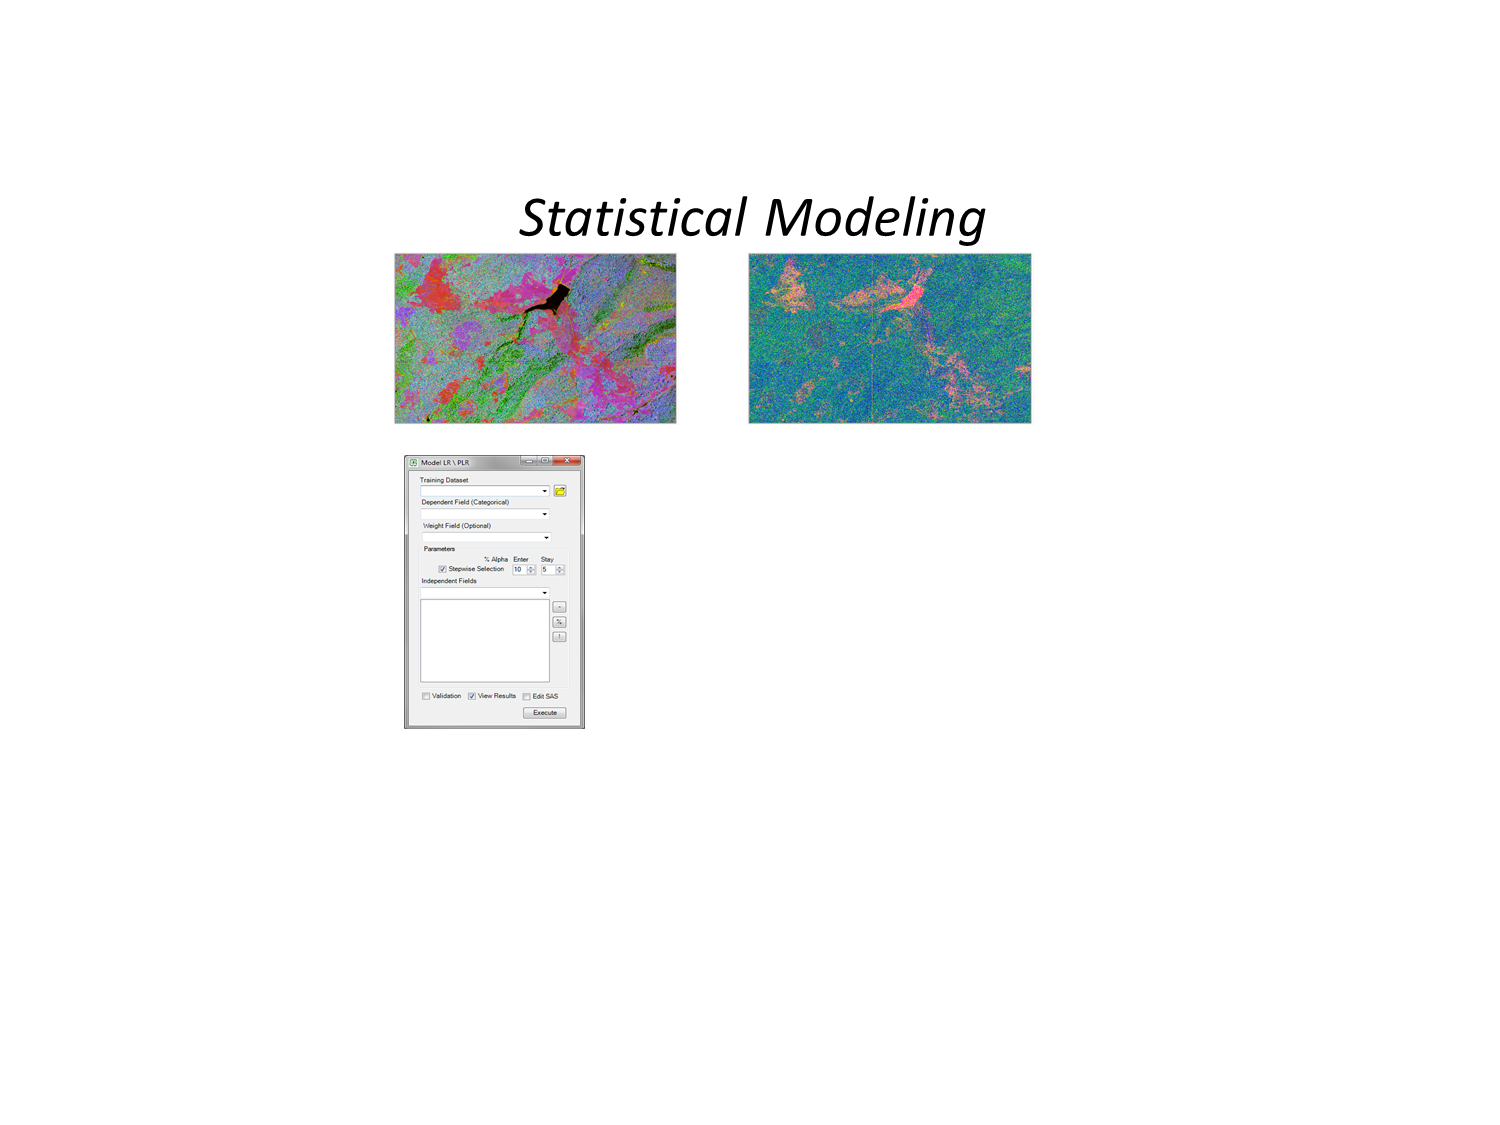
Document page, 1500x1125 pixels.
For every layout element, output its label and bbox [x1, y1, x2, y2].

picture [256, 164, 1251, 730]
